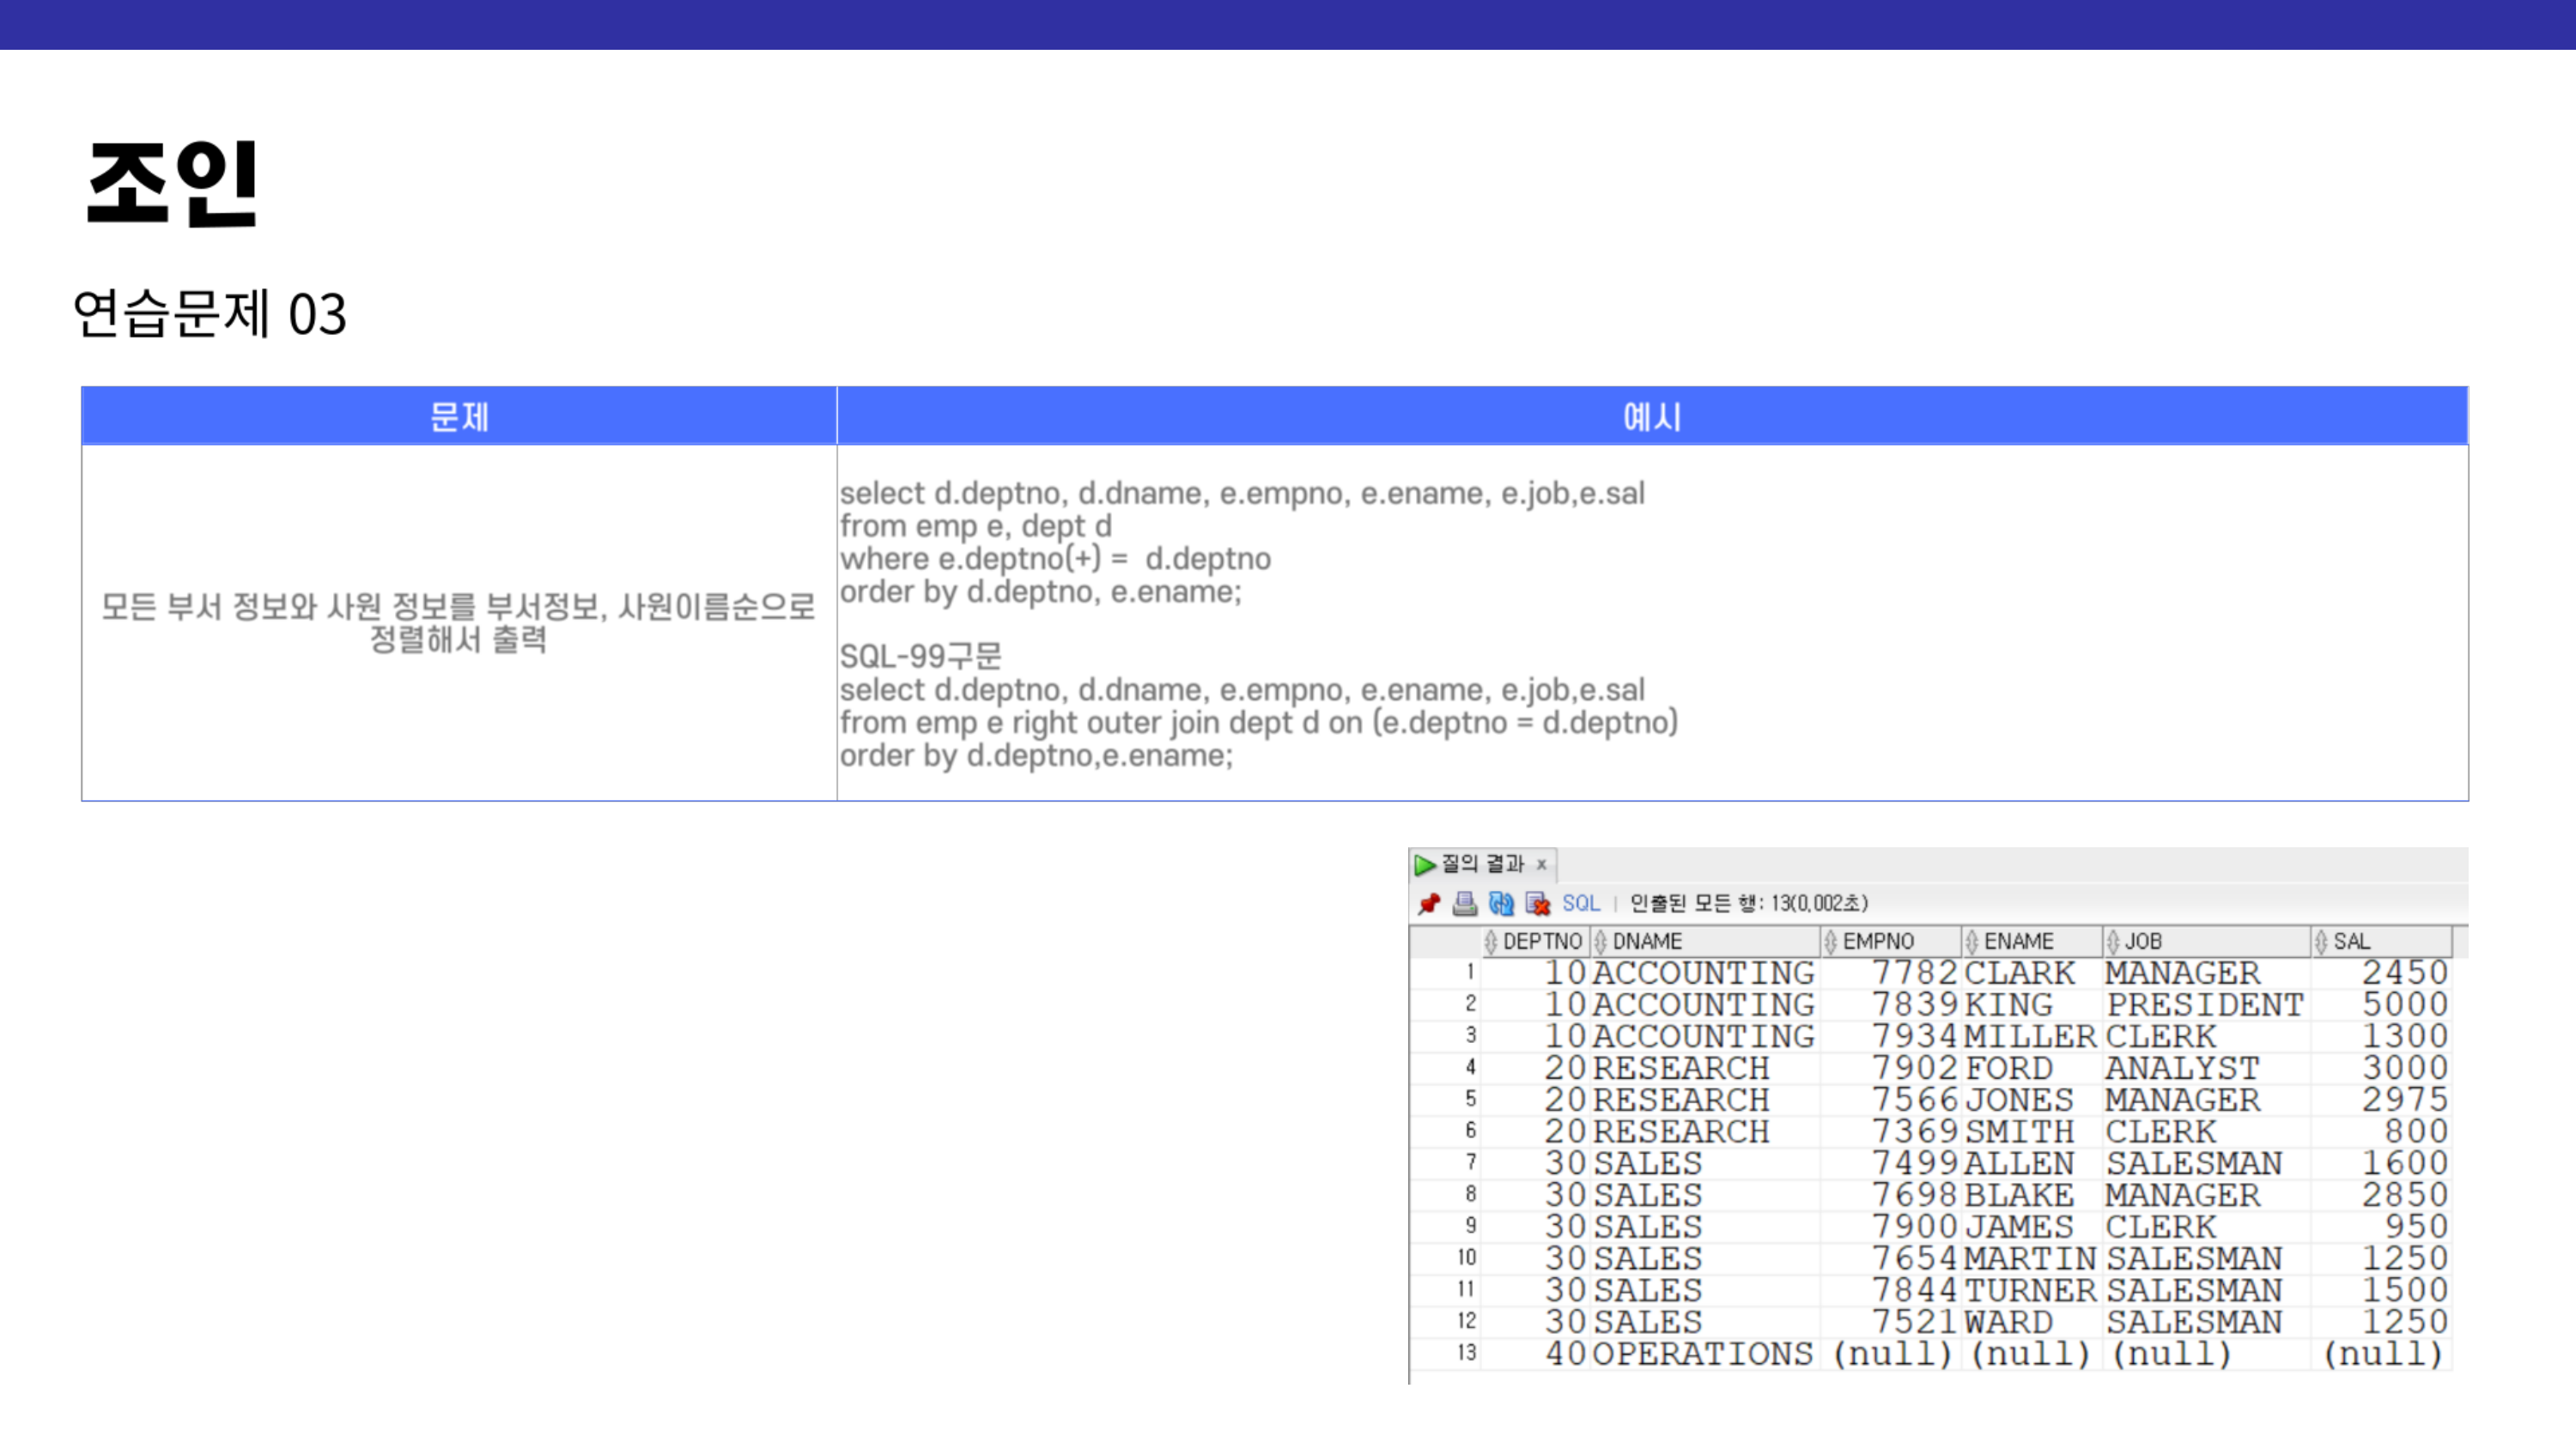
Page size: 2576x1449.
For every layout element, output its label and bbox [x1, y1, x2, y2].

text_box [1408, 847, 2470, 1385]
picture [0, 117, 2576, 1010]
text_box [0, 0, 2576, 50]
